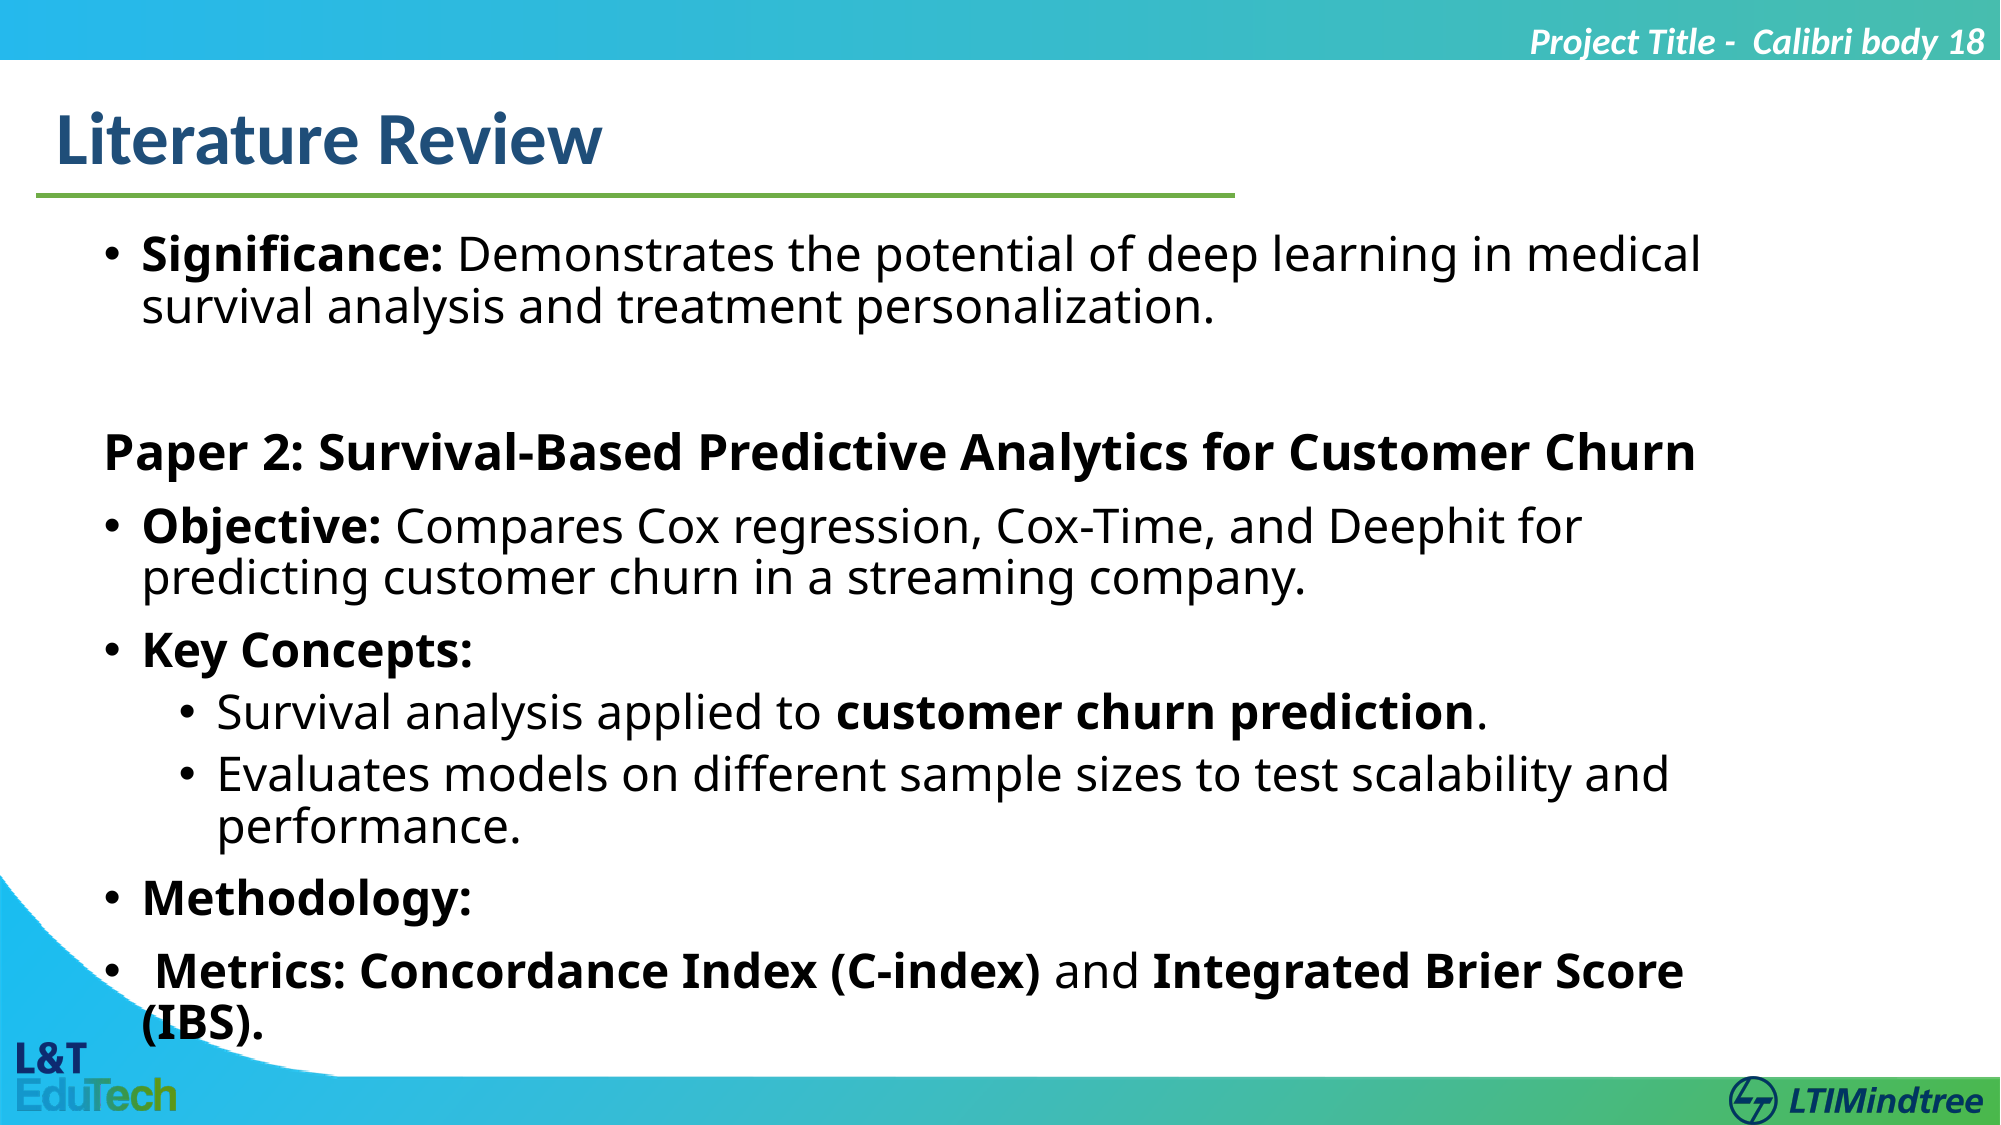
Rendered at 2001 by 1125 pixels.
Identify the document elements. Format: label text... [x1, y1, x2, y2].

text_box Literature Review [41, 82, 1785, 188]
list Significance: Demonstrates the potential of deep learning in medical survival analysis and treatment personalization. Paper 2: Survival-Based Predictive Analytics for Customer Churn Objective: Compares Cox regression, Cox-Time, and Deephit for predicting customer churn in a streaming company. Key Concepts: Survival analysis applied to customer churn prediction. Evaluates models on different sample sizes to test scalability and performance. Methodology: Metrics: Concordance Index (C-index) and Integrated Brier Score (IBS). [88, 222, 1832, 903]
text_box Project Title - Calibri body 18 [999, 9, 2000, 114]
picture [0, 875, 2000, 1125]
